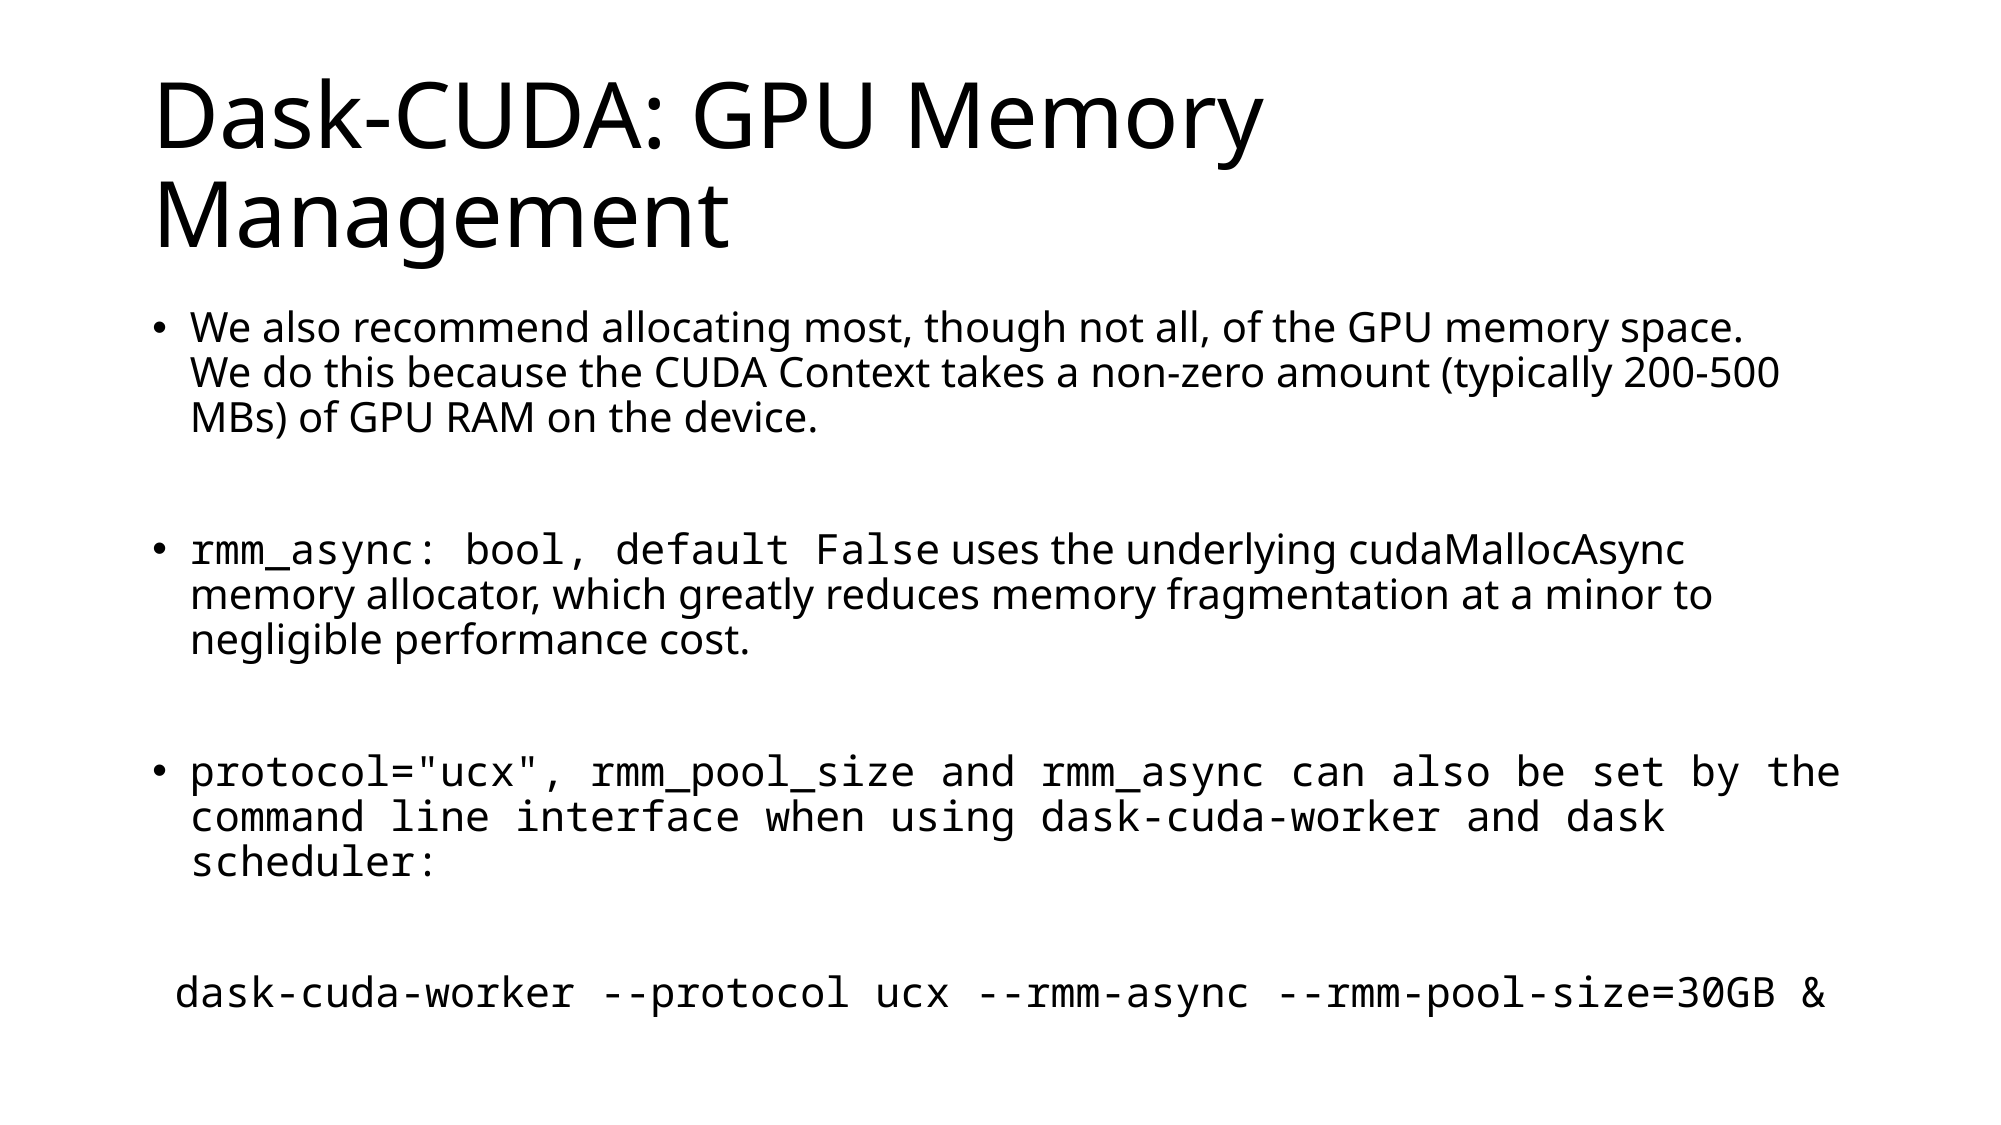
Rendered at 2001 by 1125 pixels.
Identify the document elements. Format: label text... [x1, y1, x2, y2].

list We also recommend allocating most, though not all, of the GPU memory space. We do this because the CUDA Context takes a non-zero amount (typically 200-500 MBs) of GPU RAM on the device. rmm_async: bool, default False uses the underlying cudaMallocAsync memory allocator, which greatly reduces memory fragmentation at a minor to negligible performance cost. protocol="ucx", rmm_pool_size and rmm_async can also be set by the command line interface when using dask-cuda-worker and dask scheduler: dask-cuda-worker --protocol ucx --rmm-async --rmm-pool-size=30GB & [137, 299, 1863, 1014]
title Dask-CUDA: GPU Memory Management [137, 59, 1863, 278]
